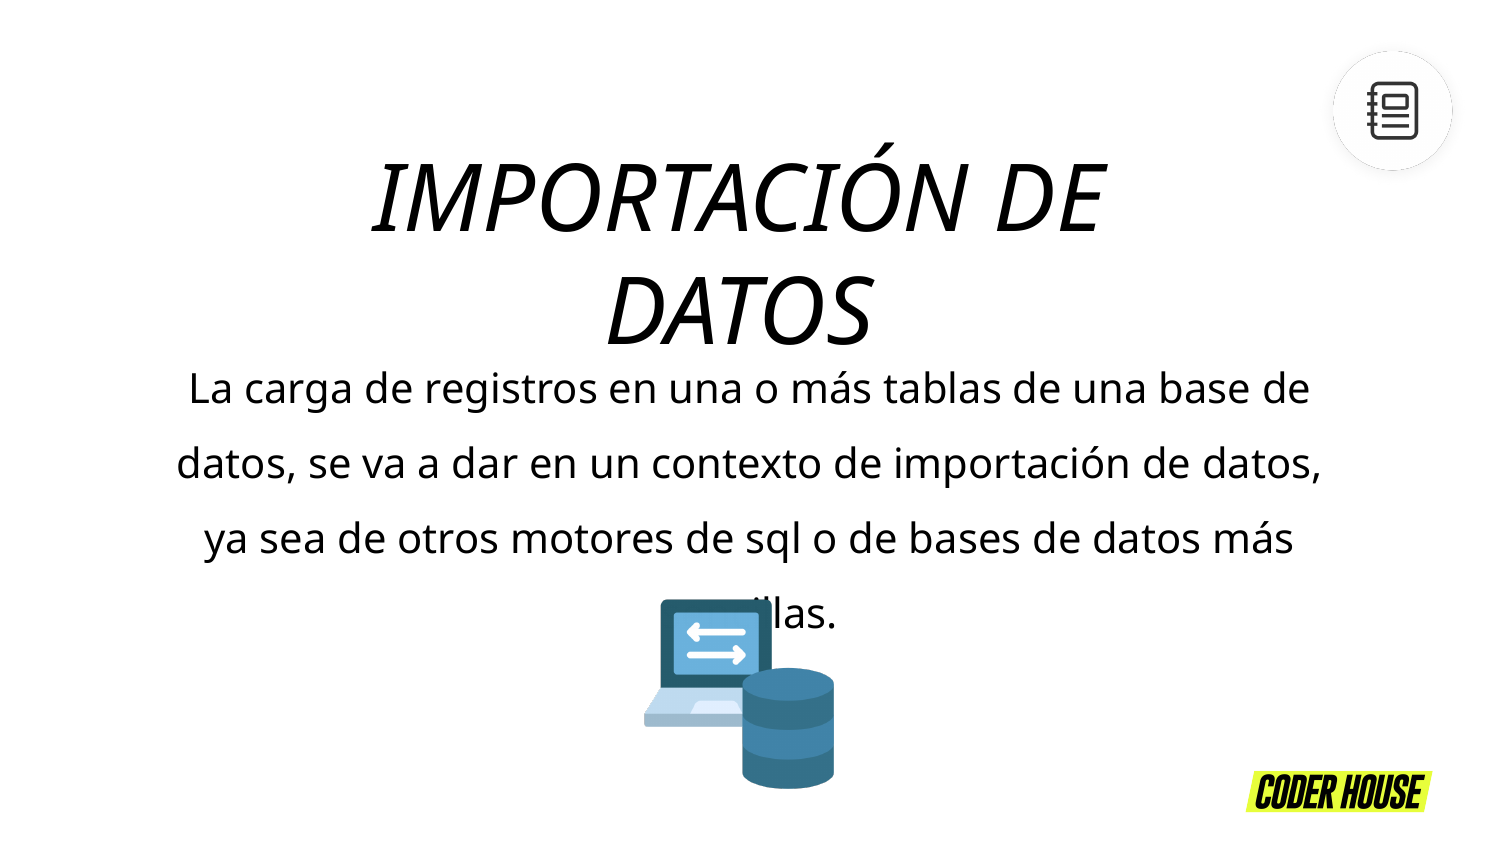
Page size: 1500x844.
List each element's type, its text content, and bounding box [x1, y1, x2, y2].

picture [641, 596, 837, 792]
picture [1318, 36, 1467, 185]
text_box La carga de registros en una o más tablas de una base de datos, se va a dar en un contexto de importación de datos, ya sea de otros motores de sql o de bases de datos más sencillas. [139, 321, 1361, 597]
text_box IMPORTACIÓN DE DATOS [274, 122, 1204, 286]
picture [1241, 764, 1437, 819]
